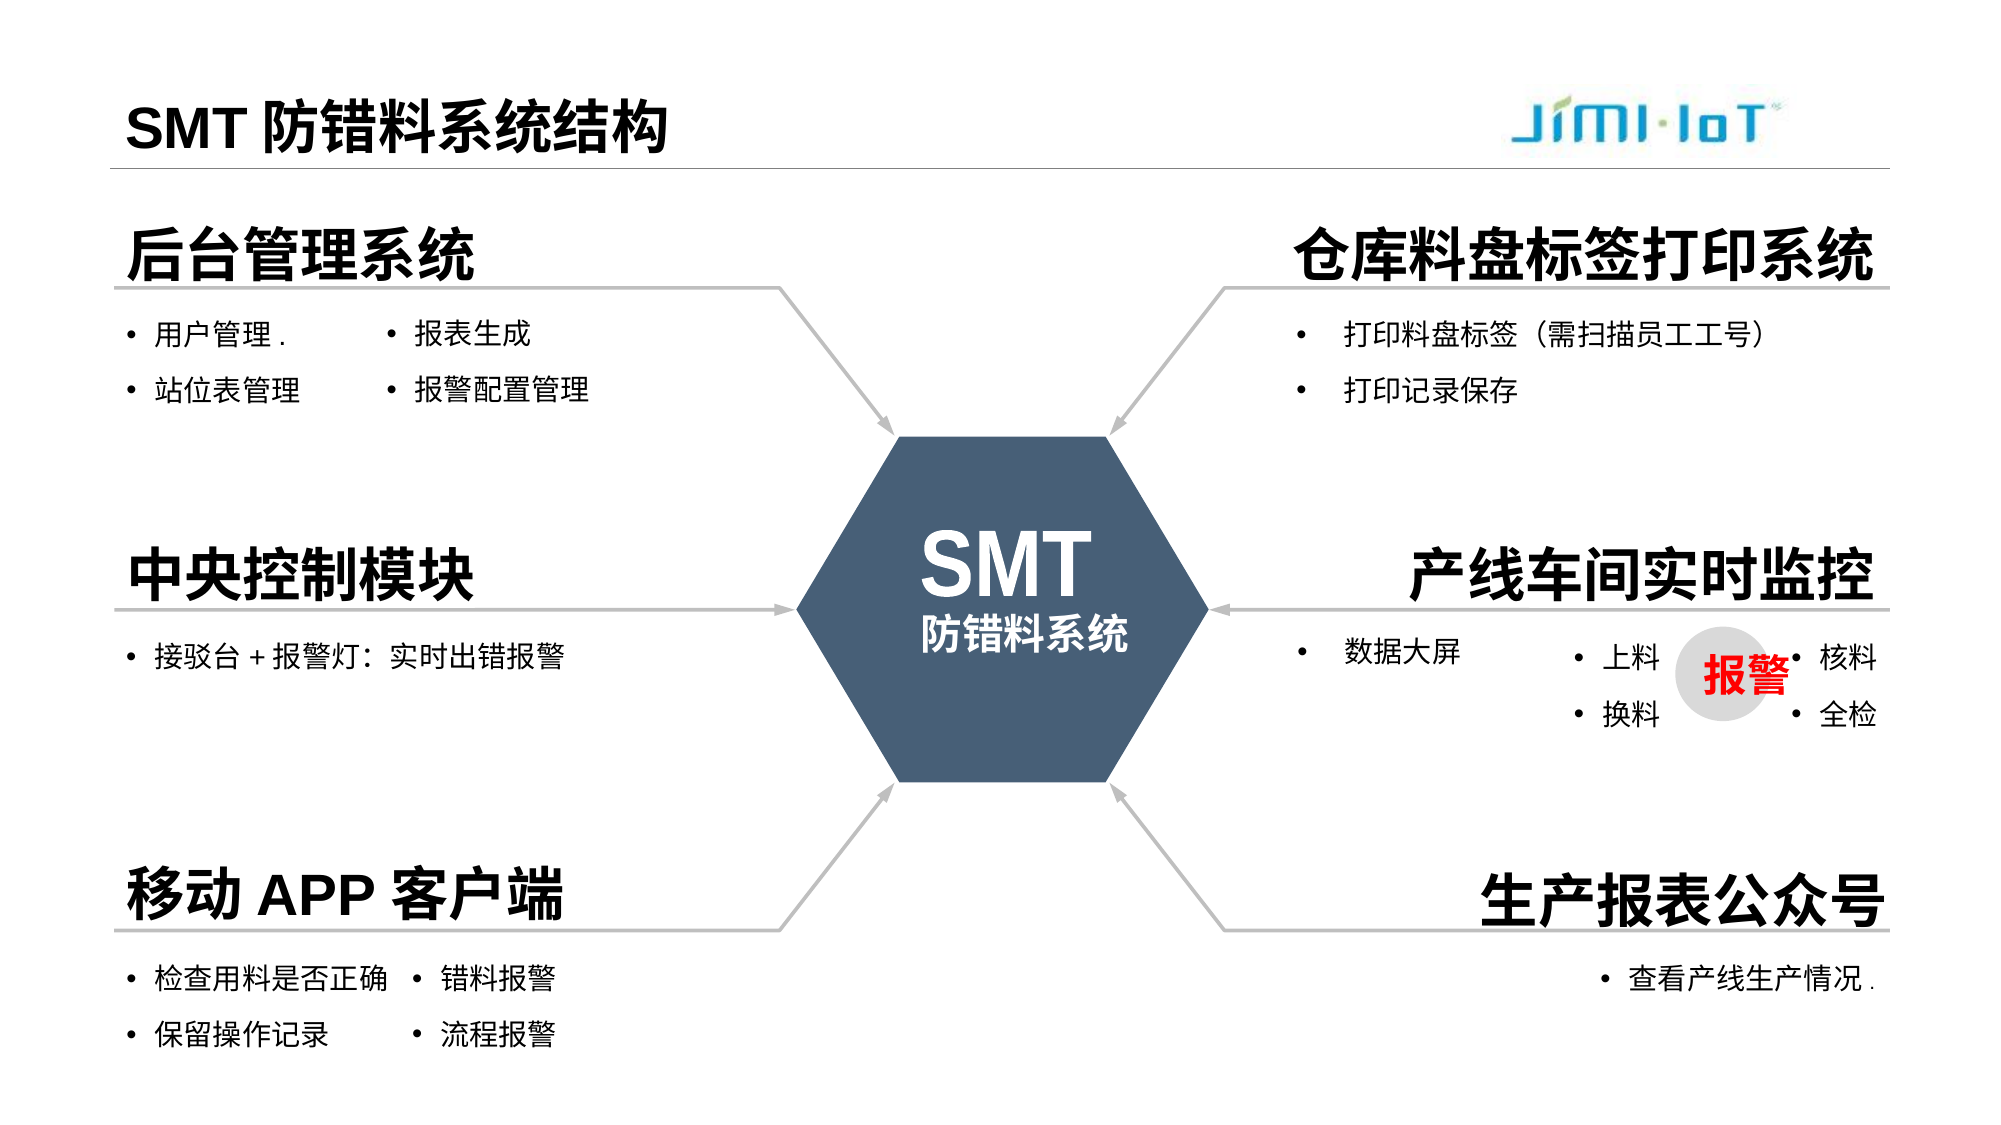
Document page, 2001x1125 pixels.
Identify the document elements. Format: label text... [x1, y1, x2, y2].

text_box 核料 全检 [1715, 611, 1893, 737]
text_box 打印料盘标签（需扫描员工工号） 打印记录保存 [1281, 287, 1890, 414]
text_box 防错料系统 [905, 598, 1100, 667]
text_box [1109, 782, 1890, 931]
text_box [114, 782, 895, 931]
text_box 生产报表公众号 [1294, 856, 1903, 925]
text_box 上料 换料 [1555, 611, 1676, 737]
text_box 移动APP客户端 [111, 849, 720, 918]
text_box [658, 287, 895, 436]
text_box [1209, 603, 1890, 617]
text_box 仓库料盘标签打印系统 [1281, 210, 1890, 279]
text_box [1109, 287, 1281, 436]
text_box 查看产线生产情况. [1281, 931, 1890, 1058]
text_box 数据大屏 [1282, 626, 1477, 677]
text_box 产线车间实时监控 [1281, 530, 1890, 598]
text_box [720, 603, 796, 617]
text_box 报警 [1674, 625, 1772, 723]
text_box 错料报警 流程报警 [397, 932, 882, 1059]
text_box 报表生成 报警配置管理 [371, 286, 658, 413]
text_box [796, 436, 1209, 783]
text_box 中央控制模块 [111, 530, 720, 598]
text_box 检查用料是否正确 保留操作记录 [111, 931, 430, 1058]
text_box 后台管理系统 [111, 210, 720, 279]
text_box 用户管理. 站位表管理 [111, 287, 398, 414]
title SMT防错料系统结构 [109, 0, 1890, 169]
text_box 接驳台+报警灯：实时出错报警 [111, 609, 720, 736]
